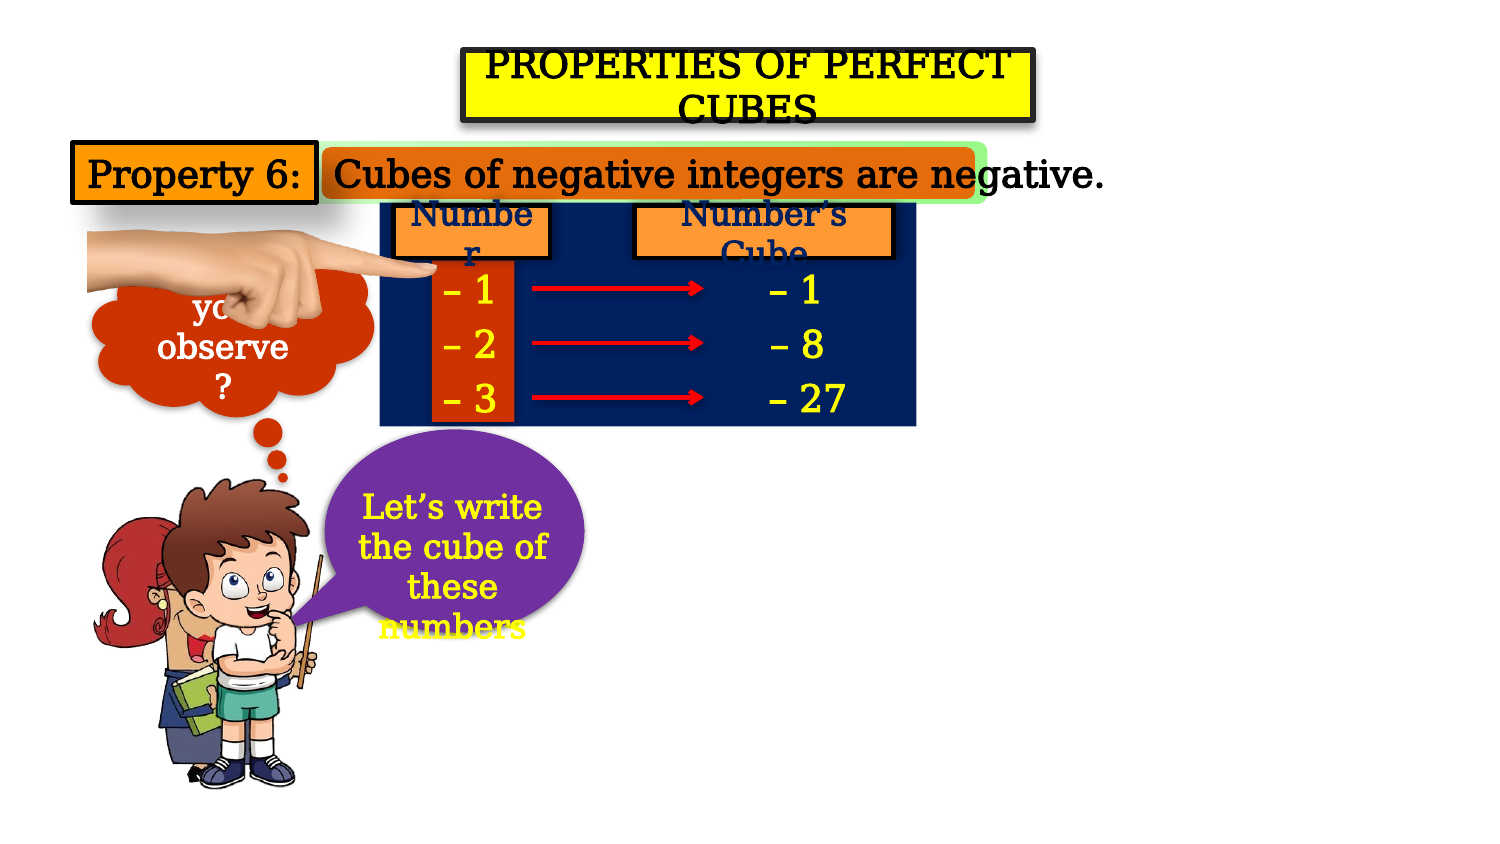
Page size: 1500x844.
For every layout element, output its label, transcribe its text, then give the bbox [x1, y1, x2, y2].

text_box – 27 [711, 363, 904, 431]
text_box What do you observe ? [253, 418, 282, 448]
text_box 2 [384, 203, 391, 226]
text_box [537, 345, 691, 352]
text_box 2 [532, 337, 707, 356]
text_box Cubes of negative integers are negative. [318, 142, 1351, 203]
text_box [378, 203, 386, 225]
picture [87, 226, 438, 330]
text_box Number’s Cube [632, 203, 896, 260]
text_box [278, 429, 627, 634]
text_box [378, 338, 419, 426]
picture [87, 469, 385, 799]
text_box [115, 139, 985, 150]
text_box [919, 203, 986, 207]
text_box [871, 203, 919, 429]
text_box Property 6: [72, 142, 317, 203]
text_box [362, 203, 378, 207]
text_box – 1 [699, 254, 892, 322]
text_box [537, 291, 699, 299]
text_box PROPERTIES OF PERFECT CUBES [461, 48, 1035, 122]
text_box – 1 [441, 267, 523, 315]
text_box What do you observe ? [96, 338, 373, 418]
text_box Number [391, 203, 552, 260]
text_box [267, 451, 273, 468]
text_box – 2 [417, 309, 523, 369]
text_box – 8 [724, 309, 871, 363]
text_box Thus, Cube root of 13824 is 24. [114, 202, 331, 207]
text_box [536, 399, 704, 408]
text_box – 3 [417, 363, 523, 426]
text_box [521, 203, 724, 429]
text_box 2 [627, 203, 700, 265]
